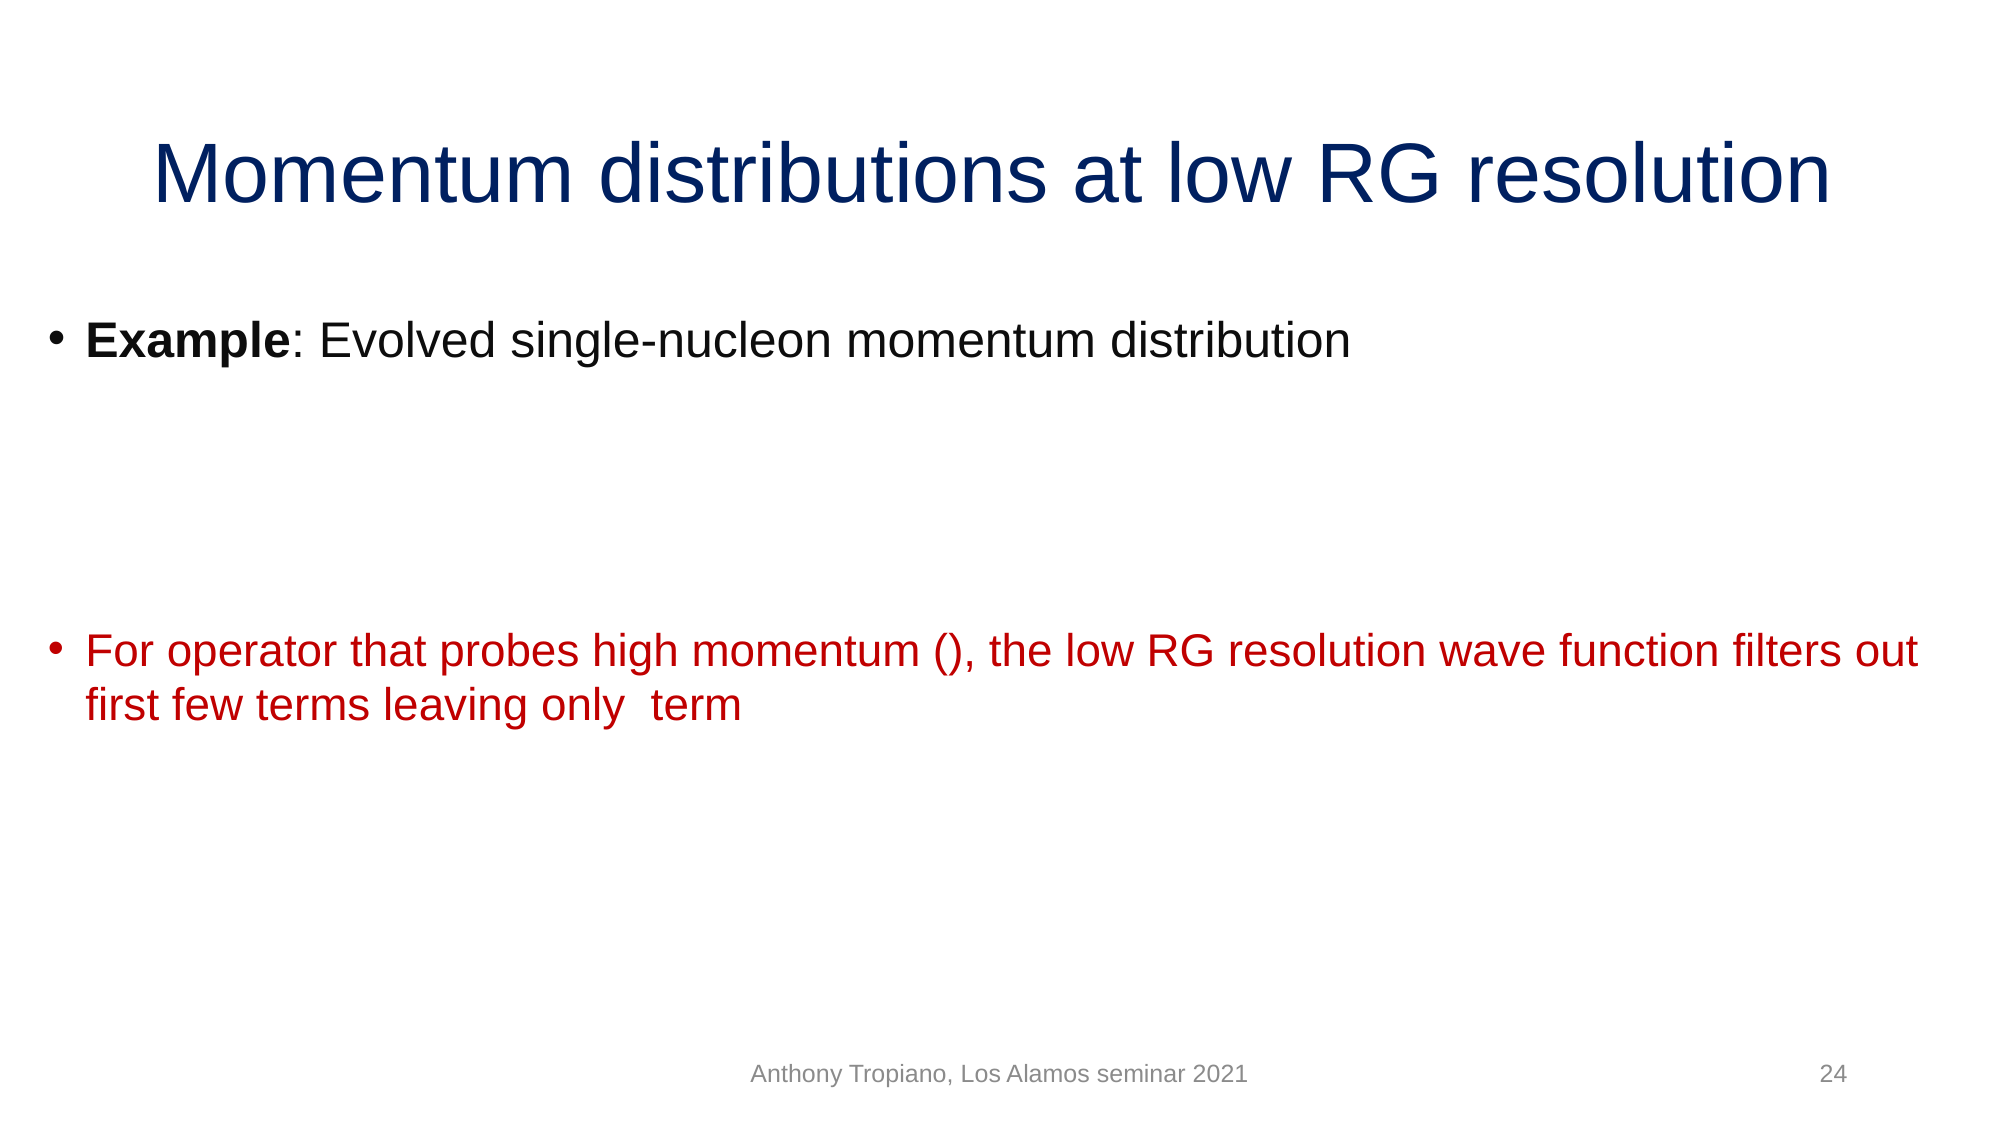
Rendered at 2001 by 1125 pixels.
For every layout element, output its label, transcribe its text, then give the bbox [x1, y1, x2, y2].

title Momentum distributions at low RG resolution [137, 59, 1863, 278]
slide_number 24 [1412, 1042, 1863, 1103]
footer Anthony Tropiano, Los Alamos seminar 2021 [662, 1042, 1338, 1103]
